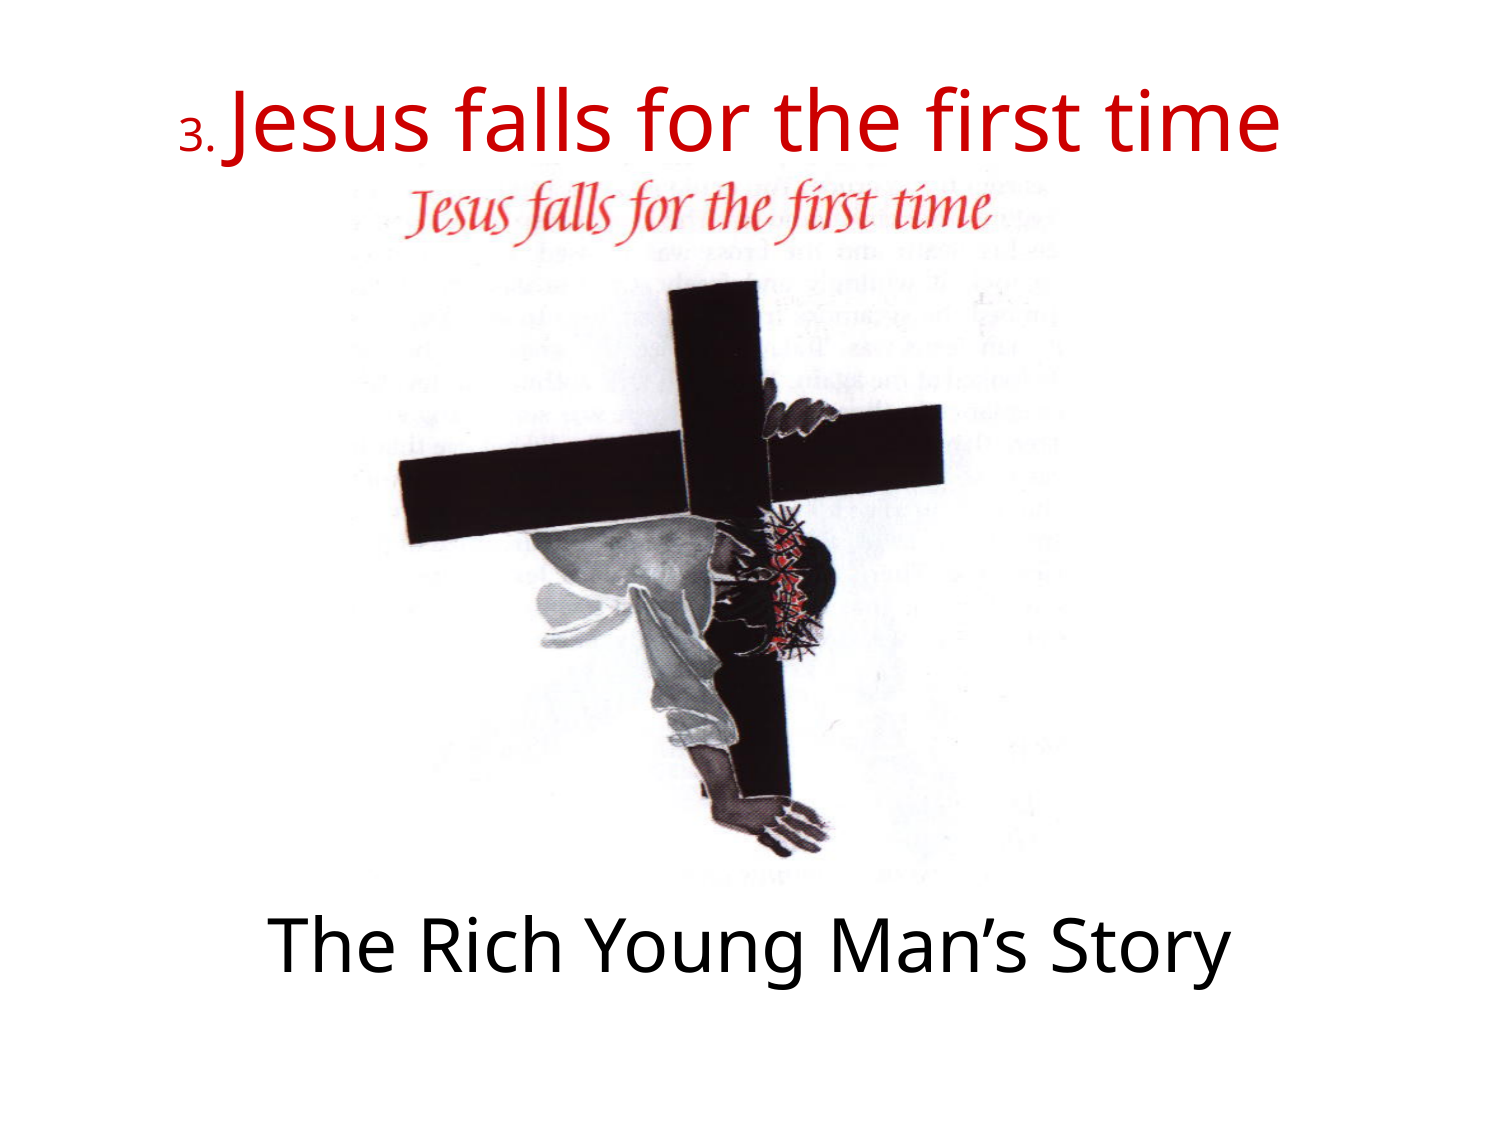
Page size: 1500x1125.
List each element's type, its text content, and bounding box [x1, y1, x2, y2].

title 3. Jesus falls for the first time [93, 58, 1369, 176]
text_box The Rich Young Man’s Story [152, 890, 1348, 996]
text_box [351, 163, 1067, 887]
